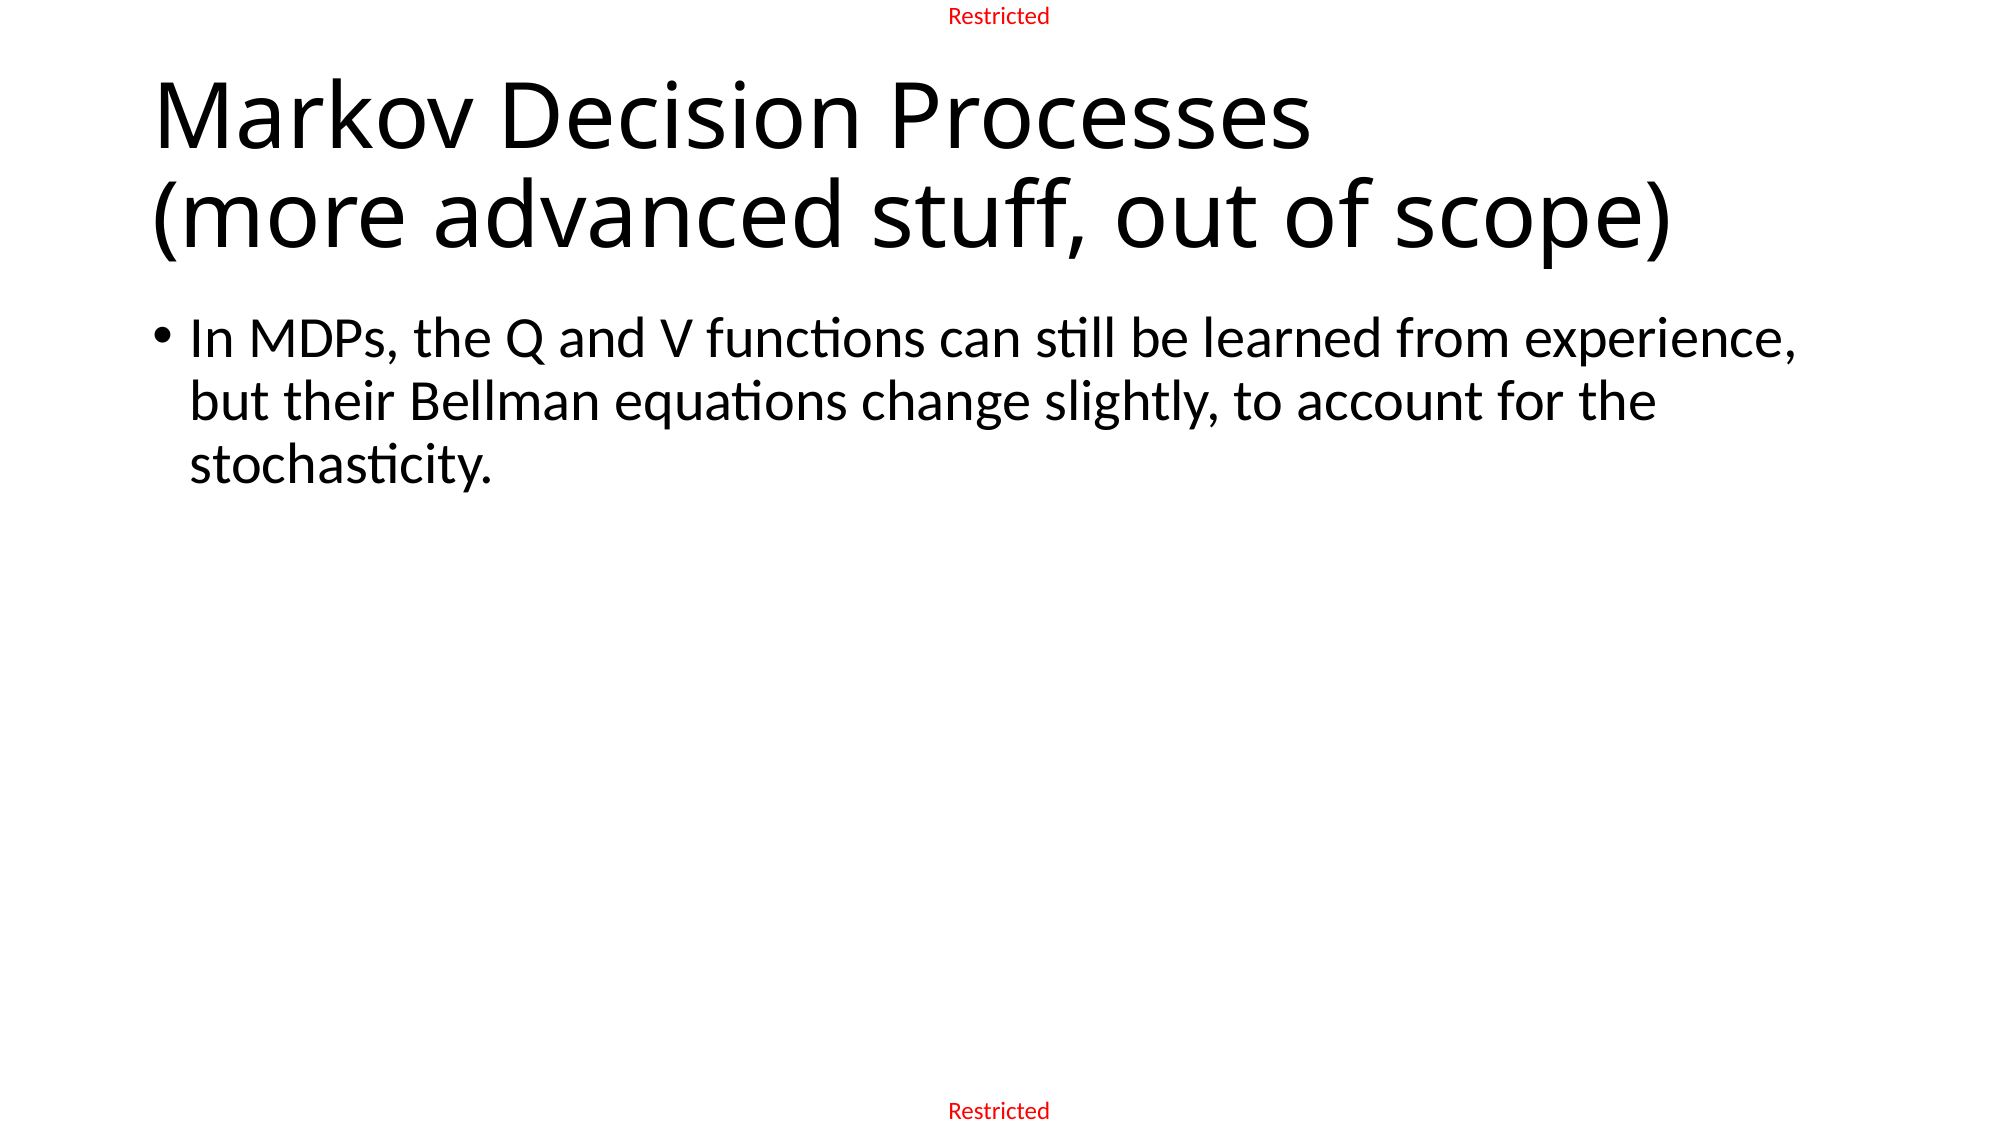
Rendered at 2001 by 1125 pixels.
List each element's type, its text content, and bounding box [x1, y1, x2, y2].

title Markov Decision Processes (more advanced stuff, out of scope) [137, 59, 1863, 278]
